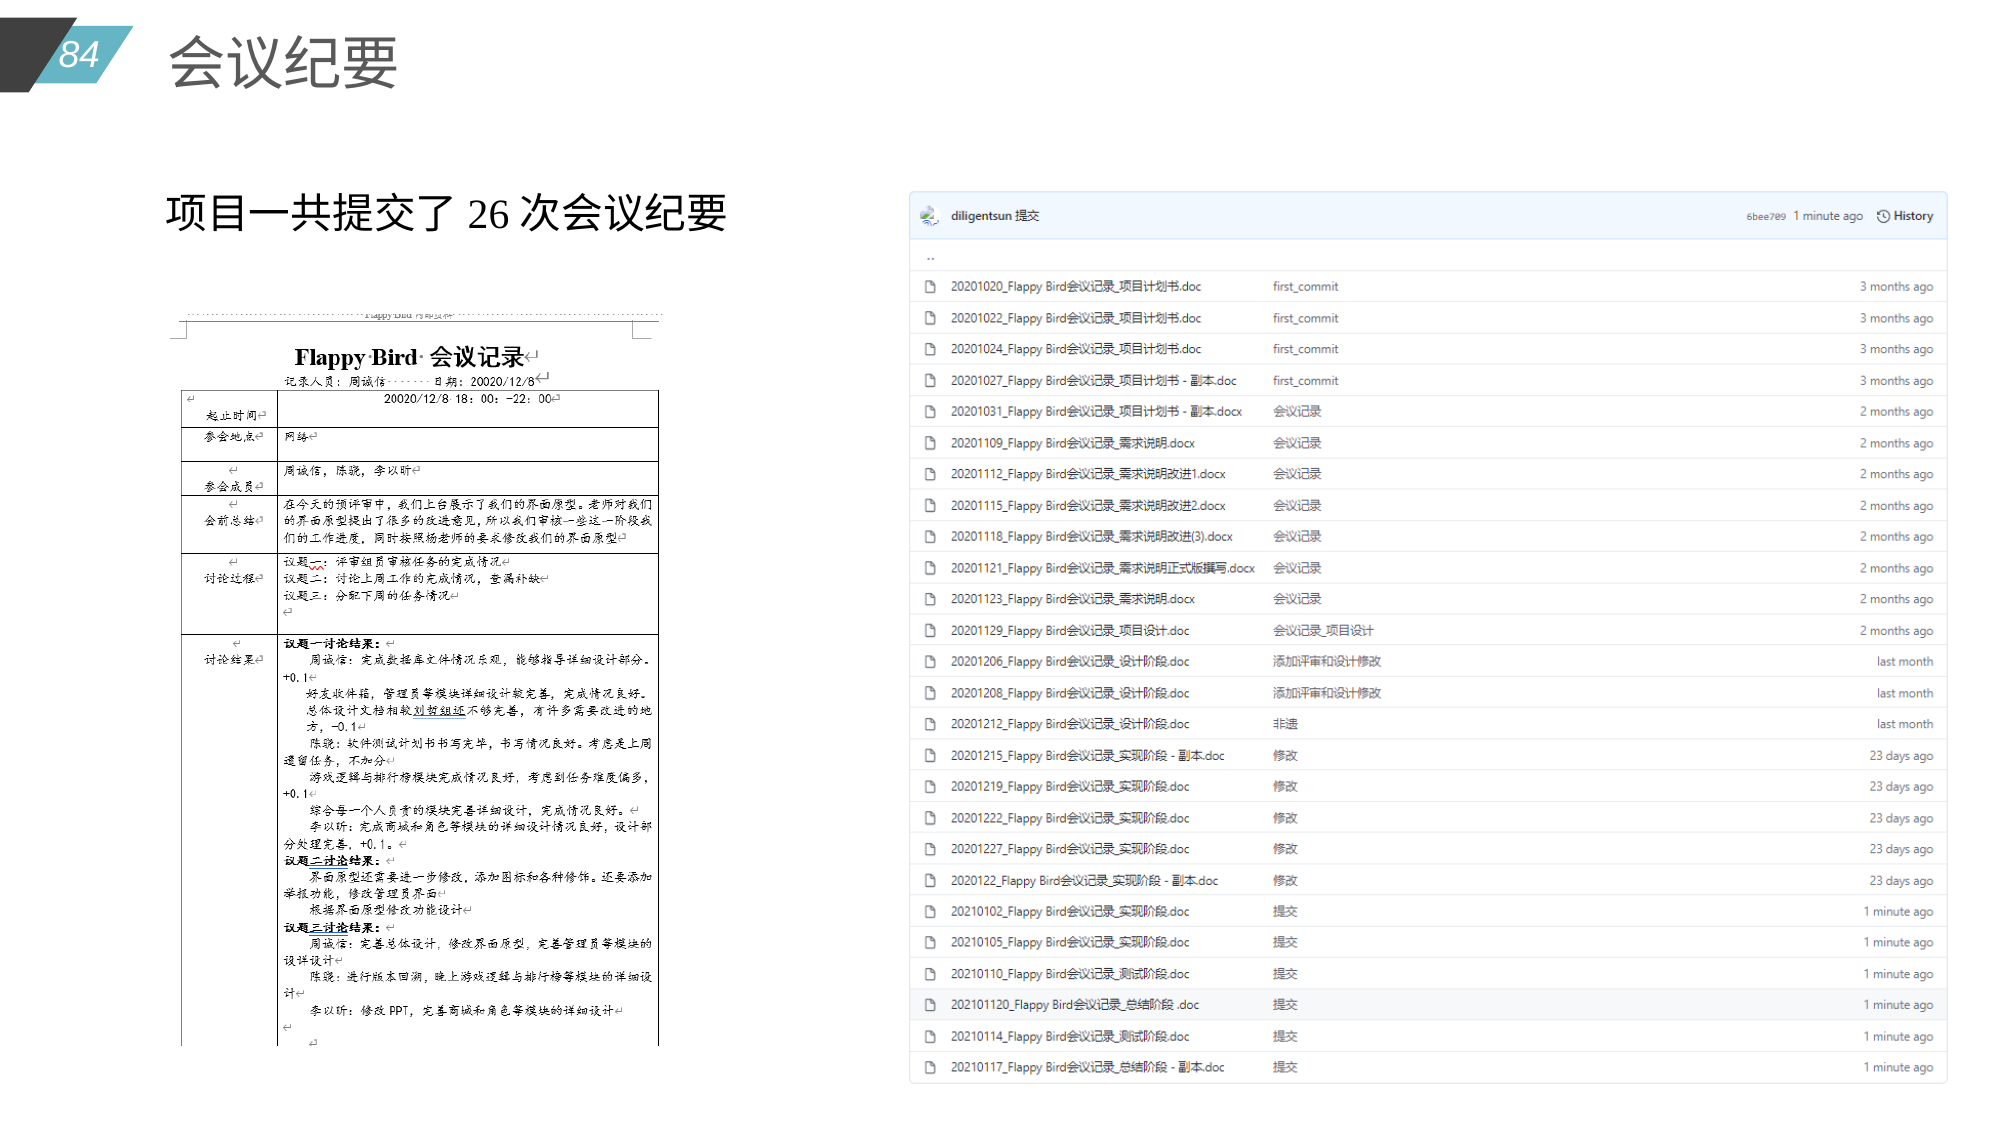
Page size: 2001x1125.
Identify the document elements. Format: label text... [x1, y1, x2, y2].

picture [903, 179, 1957, 1095]
text_box 会议纪要 [152, 18, 415, 104]
text_box 项目一共提交了26次会议纪要 [150, 179, 903, 244]
picture [170, 314, 663, 1046]
